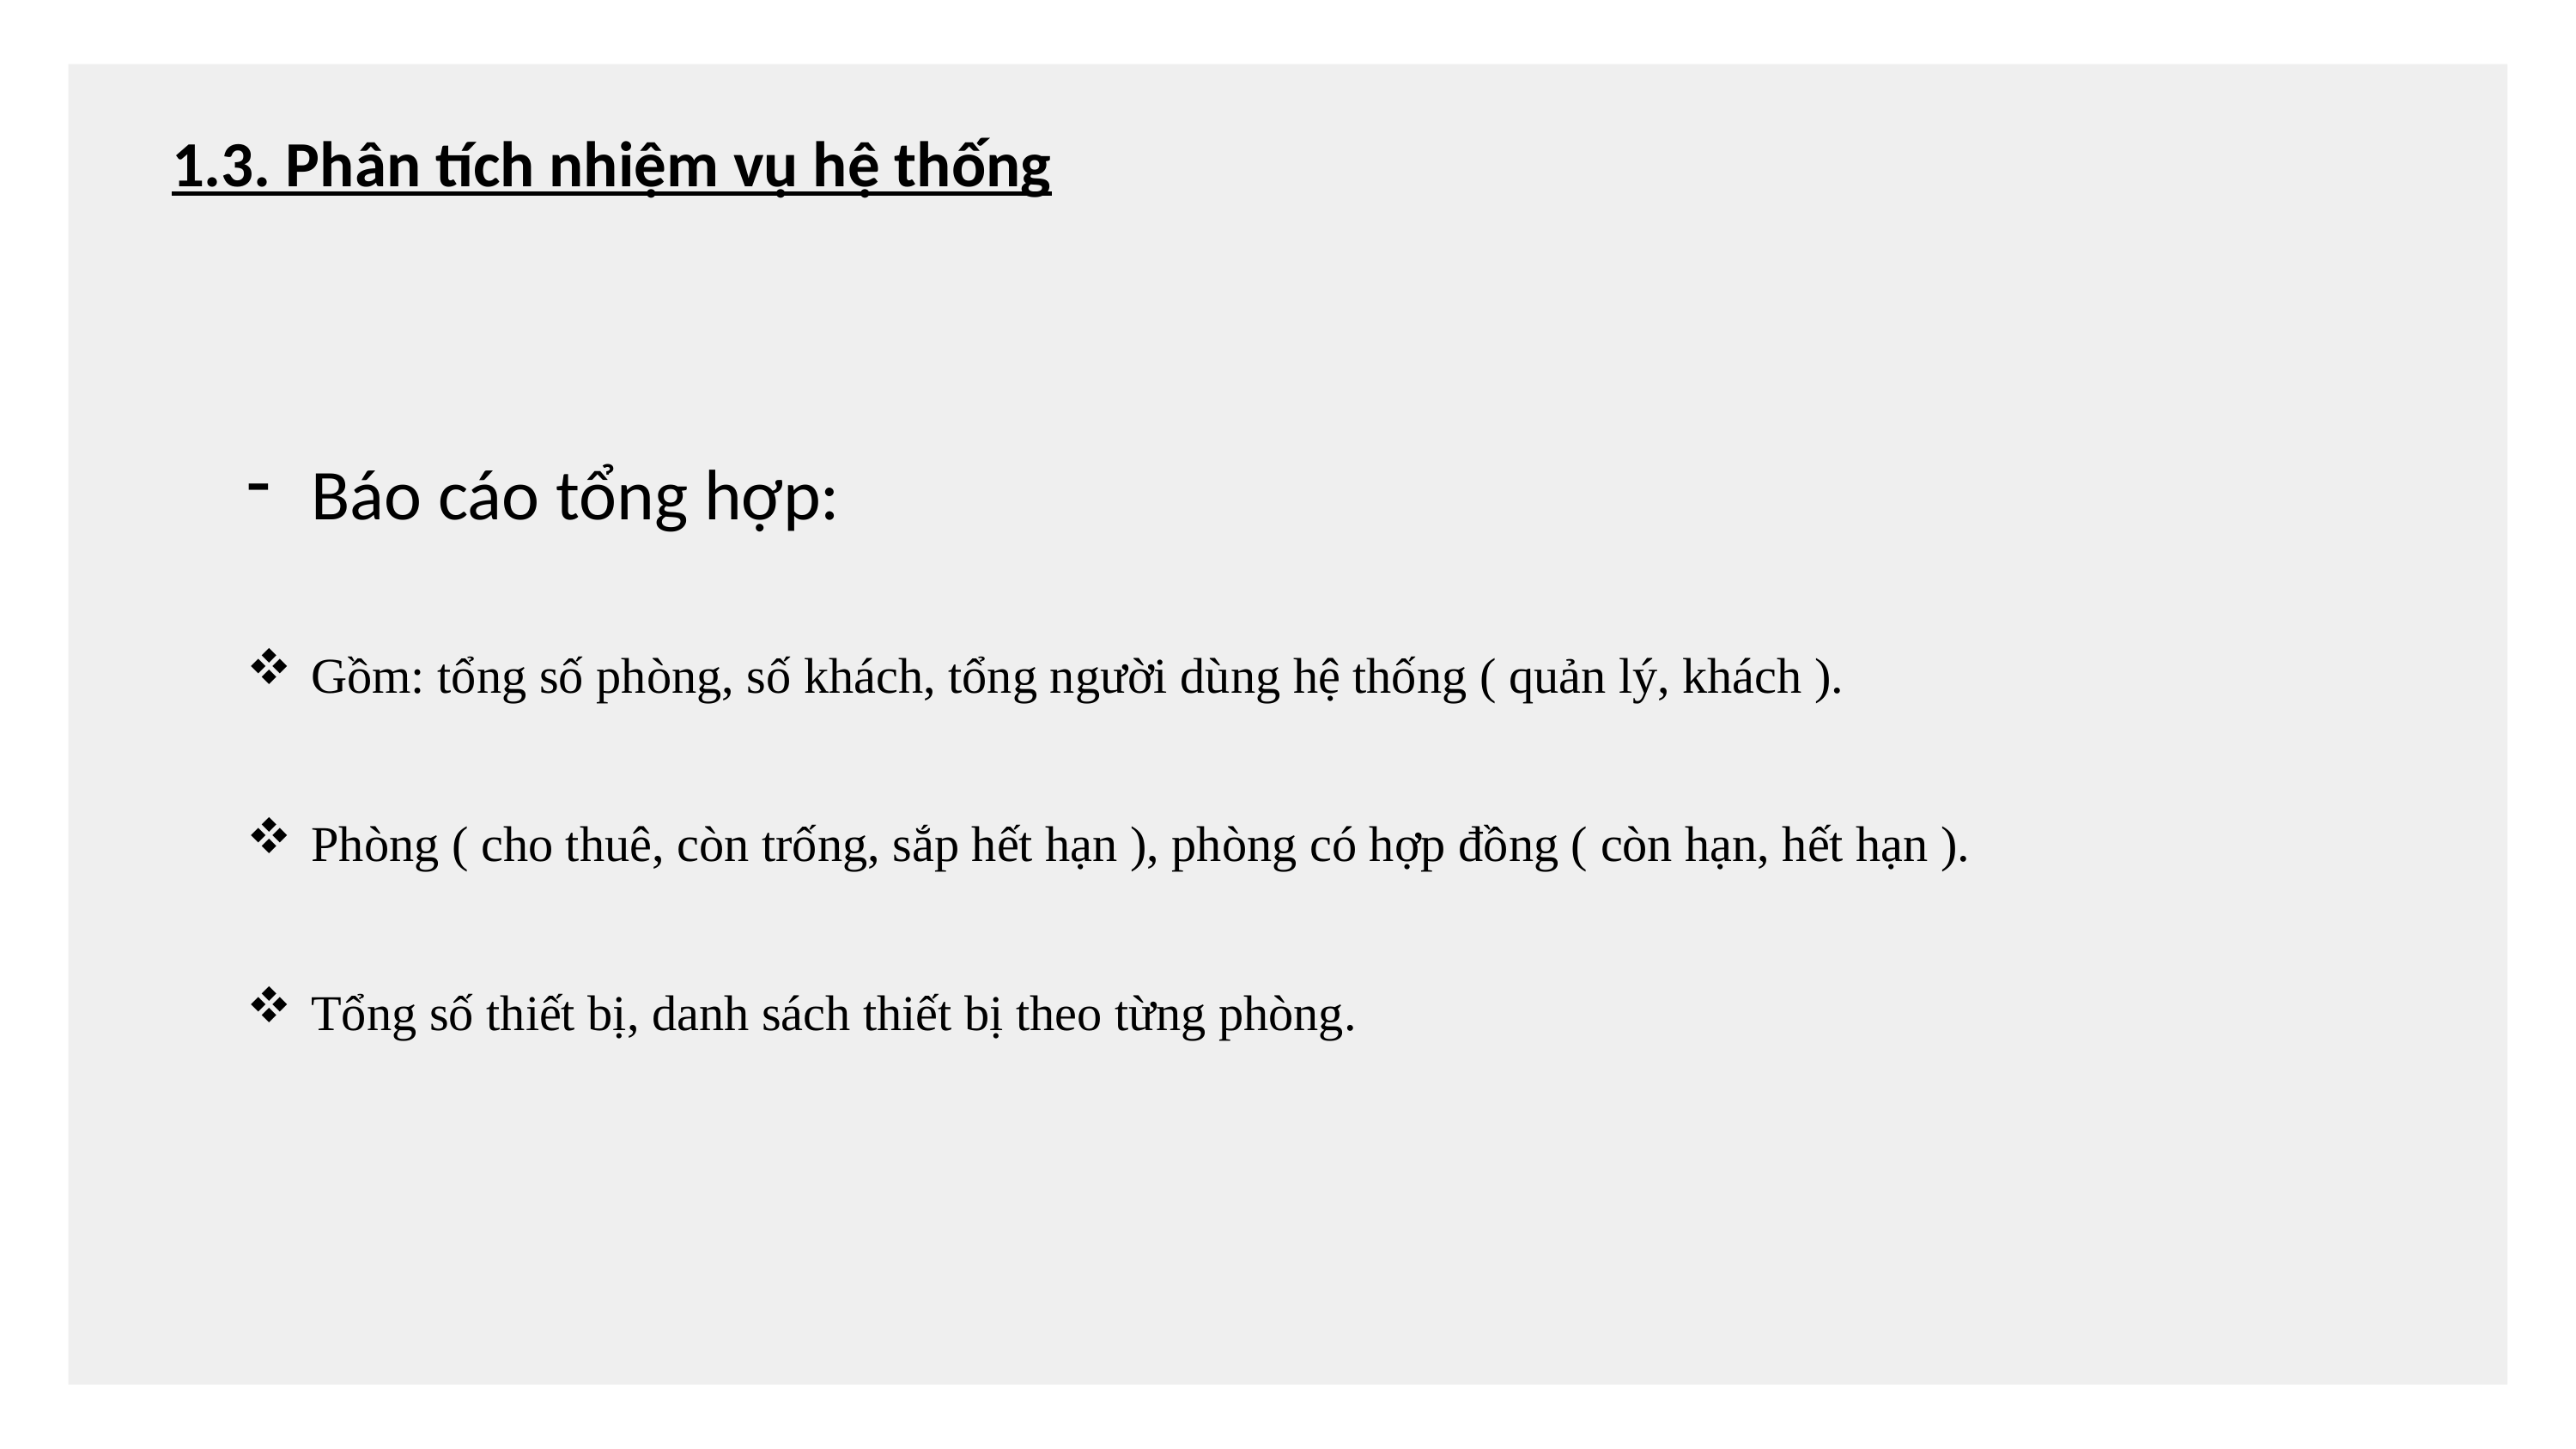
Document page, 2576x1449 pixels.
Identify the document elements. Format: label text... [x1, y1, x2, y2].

text_box 1.3. Phân tích nhiệm vụ hệ thống [96, 144, 1127, 200]
text_box Báo cáo tổng hợp: Gồm: tổng số phòng, số khách, tổng người dùng hệ thống ( quản lý, khách ). Phòng ( cho thuê, còn trống, sắp hết hạn ), phòng có hợp đồng ( còn hạn, hết hạn ). Tổng số thiết bị, danh sách thiết bị theo từng phòng. [246, 477, 2372, 1098]
text_box [68, 64, 2508, 1385]
